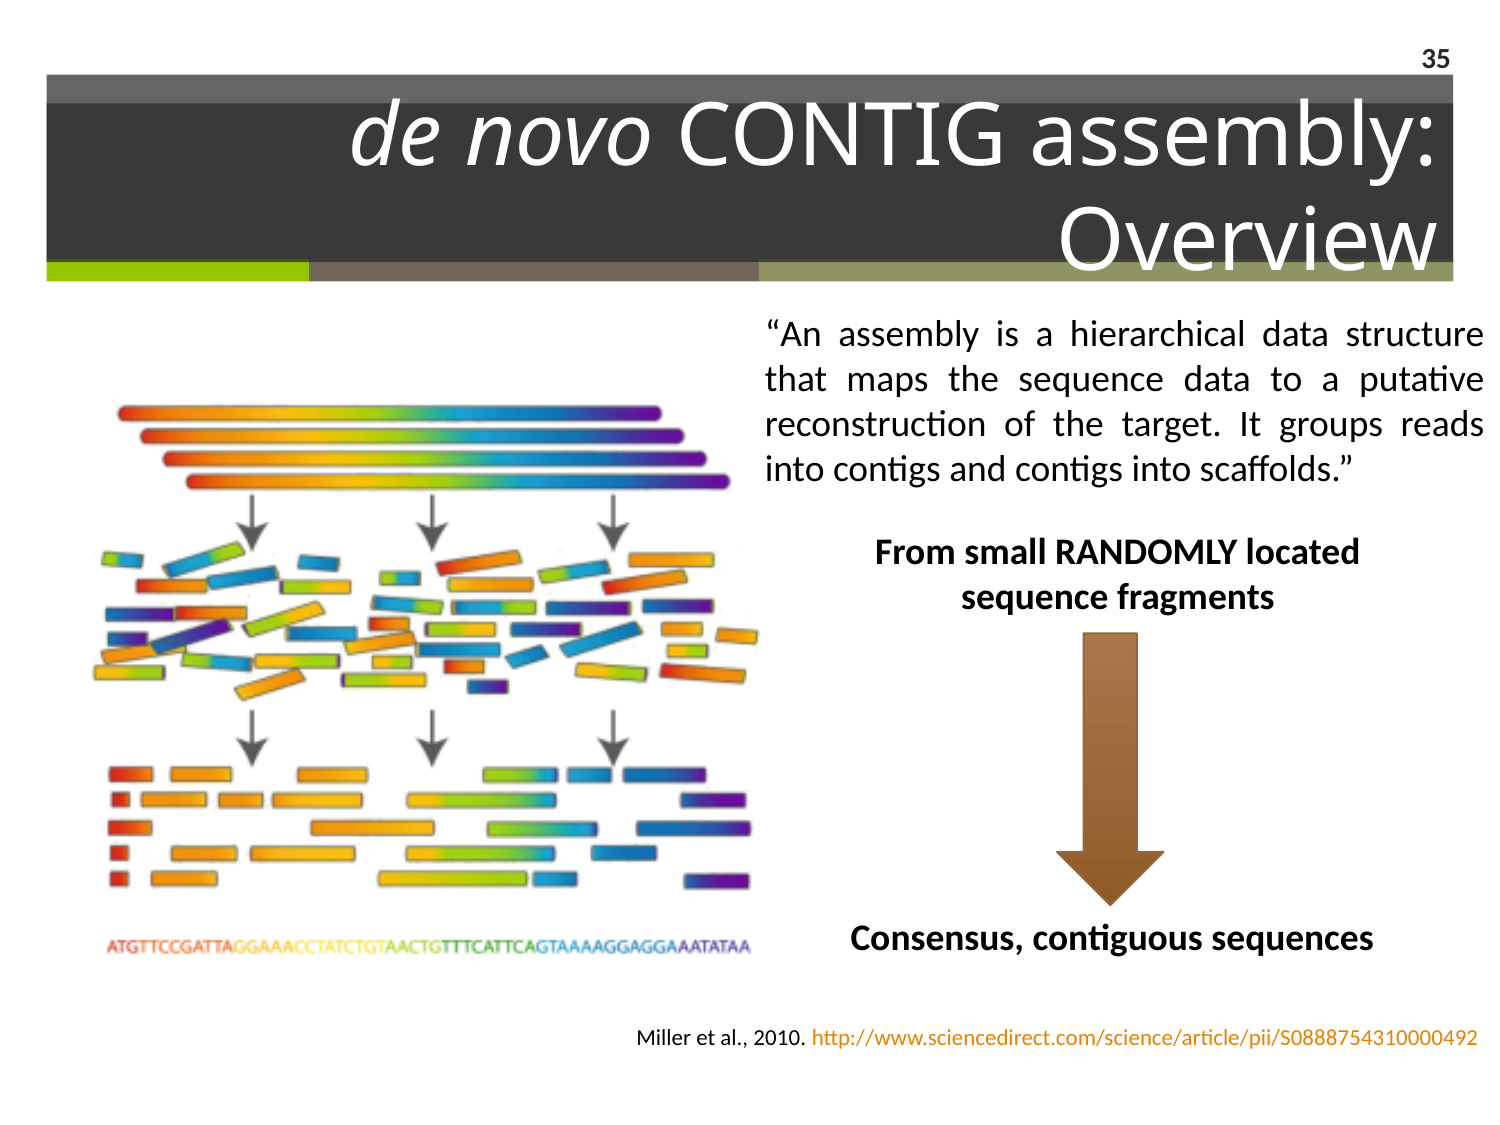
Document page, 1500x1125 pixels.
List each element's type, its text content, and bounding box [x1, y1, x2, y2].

text_box Miller et al., 2010. http://www.sciencedirect.com/science/article/pii/S0888754310000492 [621, 1015, 1500, 1058]
text_box “An assembly is a hierarchical data structure that maps the sequence data to a putative reconstruction of the target. It groups reads into contigs and contigs into scaffolds.” [749, 301, 1500, 497]
title de novo CONTIG assembly: Overview [46, 103, 1454, 263]
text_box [831, 519, 1394, 967]
picture [87, 399, 765, 962]
slide_number 35 [1362, 27, 1466, 87]
